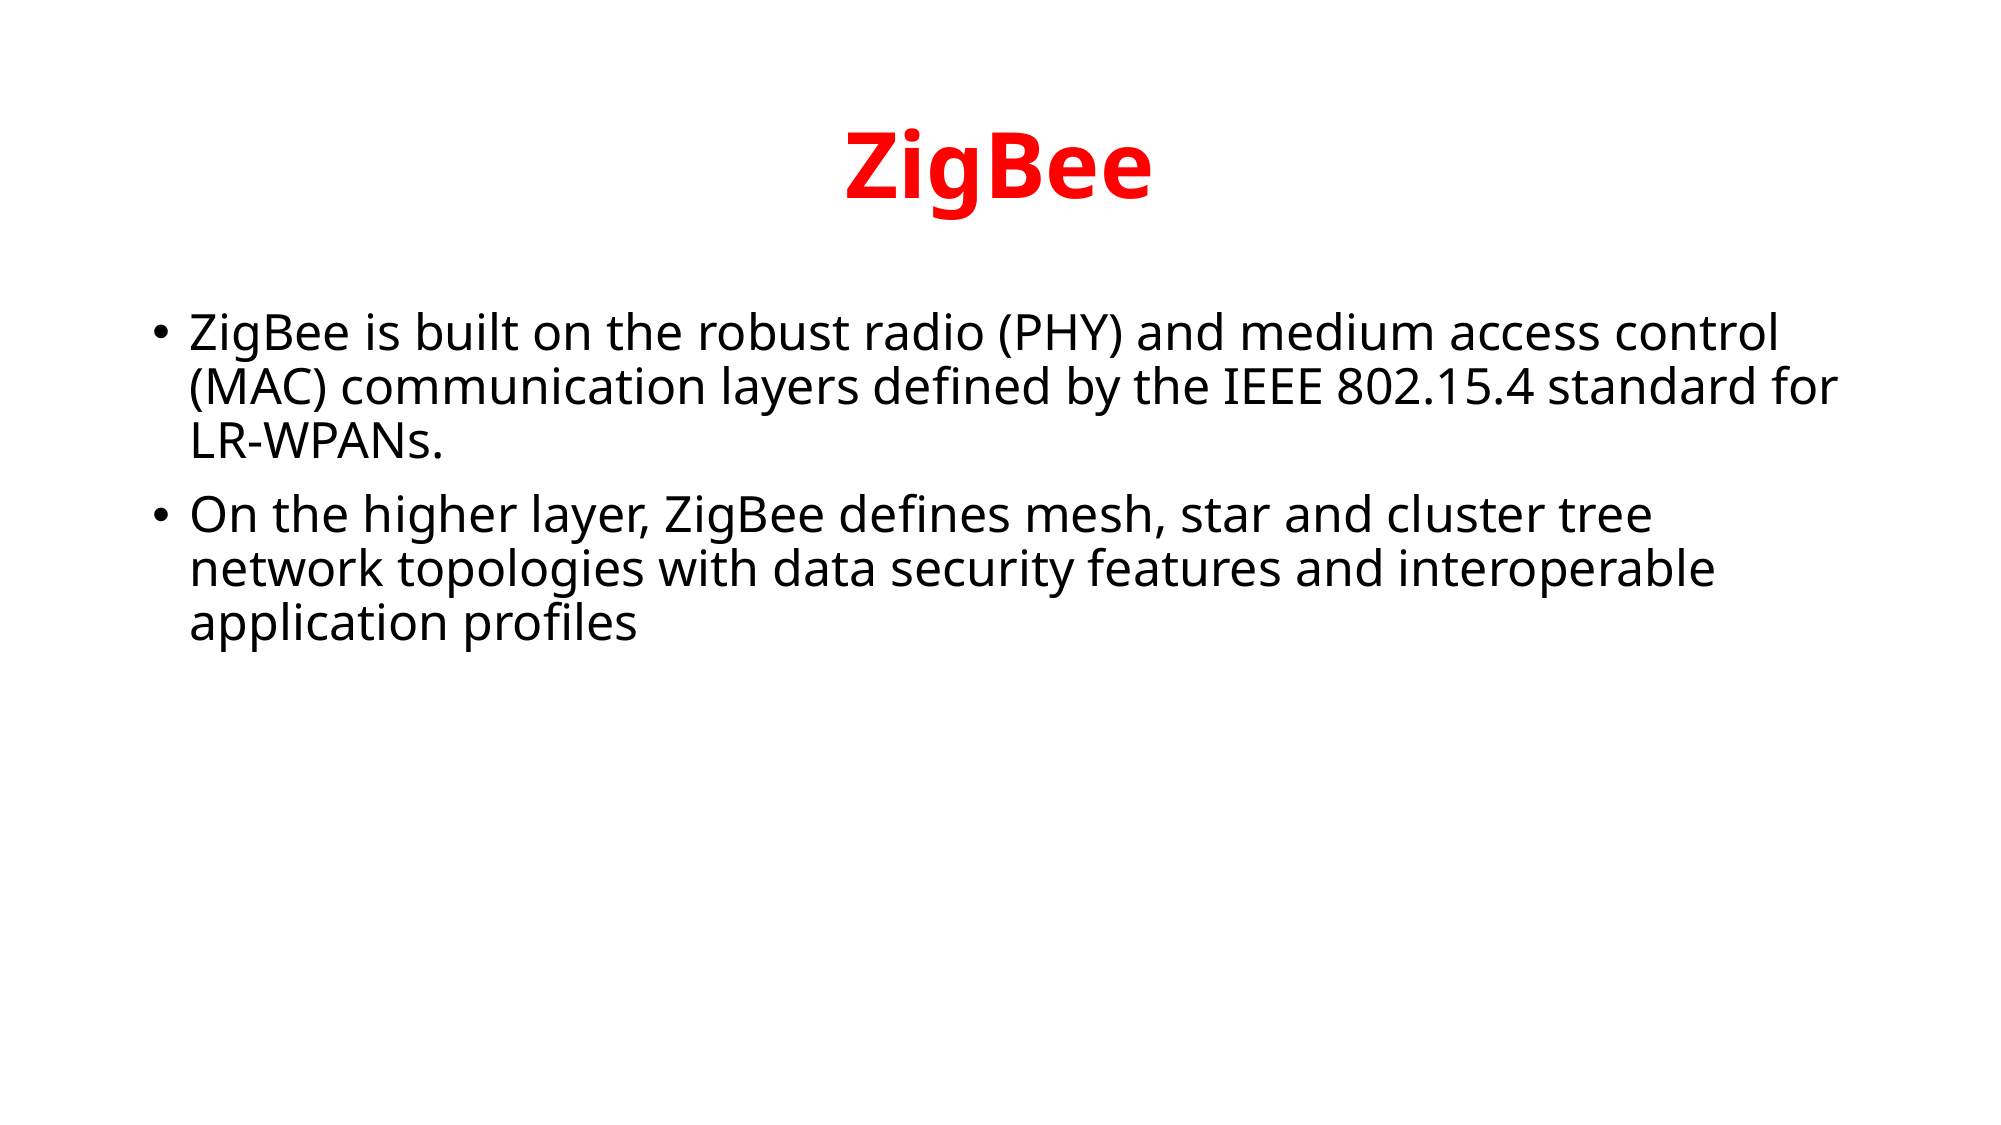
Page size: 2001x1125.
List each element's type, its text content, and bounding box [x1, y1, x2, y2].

list ZigBee is built on the robust radio (PHY) and medium access control (MAC) communication layers defined by the IEEE 802.15.4 standard for LR-WPANs. On the higher layer, ZigBee defines mesh, star and cluster tree network topologies with data security features and interoperable application profiles [137, 299, 1863, 1014]
title ZigBee [137, 59, 1863, 278]
